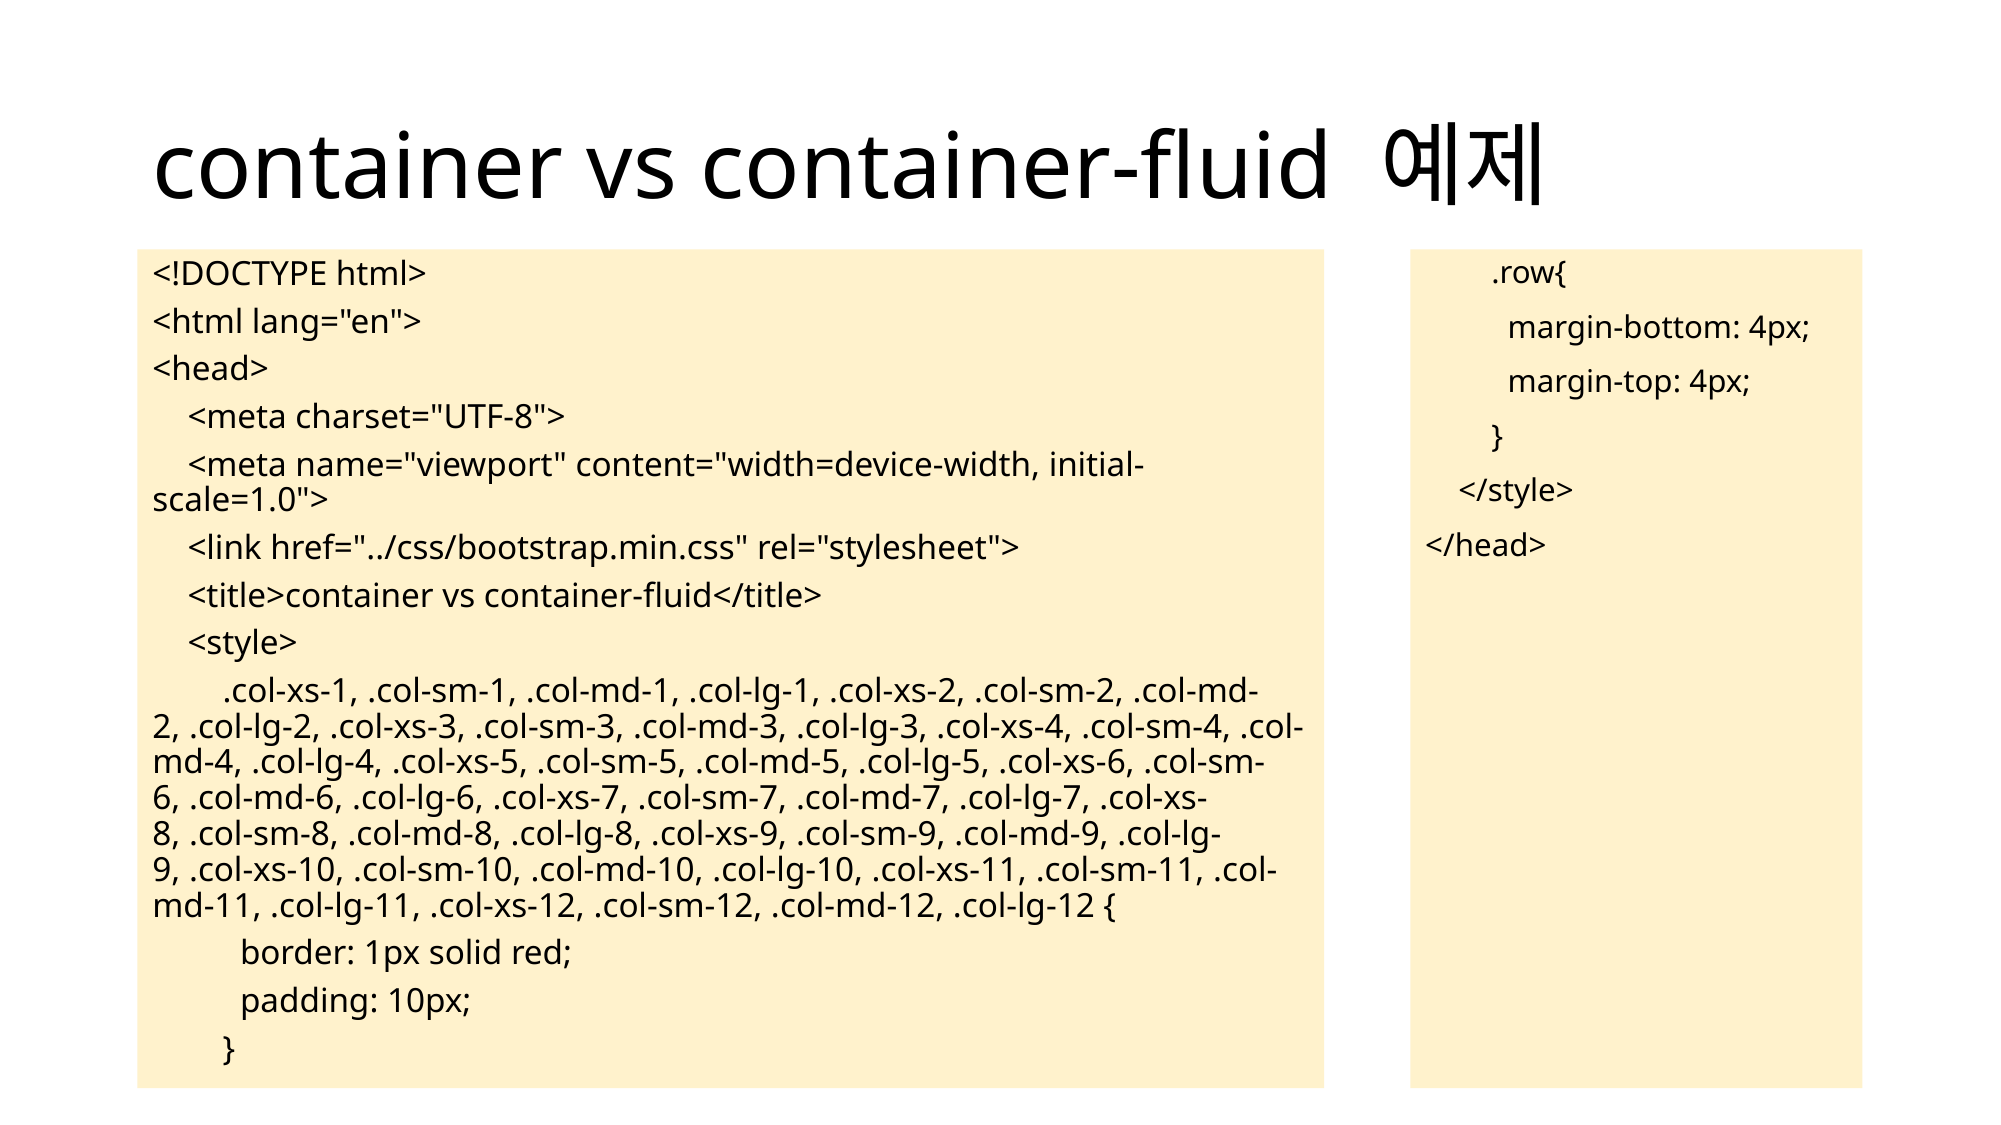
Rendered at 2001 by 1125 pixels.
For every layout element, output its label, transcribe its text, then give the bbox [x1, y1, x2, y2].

list <!DOCTYPE html> <html lang="en"> <head> <meta charset="UTF-8"> <meta name="viewport" content="width=device-width, initial-scale=1.0"> <link href="../css/bootstrap.min.css" rel="stylesheet"> <title>container vs container-fluid</title> <style> .col-xs-1, .col-sm-1, .col-md-1, .col-lg-1, .col-xs-2, .col-sm-2, .col-md-2, .col-lg-2, .col-xs-3, .col-sm-3, .col-md-3, .col-lg-3, .col-xs-4, .col-sm-4, .col-md-4, .col-lg-4, .col-xs-5, .col-sm-5, .col-md-5, .col-lg-5, .col-xs-6, .col-sm-6, .col-md-6, .col-lg-6, .col-xs-7, .col-sm-7, .col-md-7, .col-lg-7, .col-xs-8, .col-sm-8, .col-md-8, .col-lg-8, .col-xs-9, .col-sm-9, .col-md-9, .col-lg-9, .col-xs-10, .col-sm-10, .col-md-10, .col-lg-10, .col-xs-11, .col-sm-11, .col-md-11, .col-lg-11, .col-xs-12, .col-sm-12, .col-md-12, .col-lg-12 { border: 1px solid red; padding: 10px; } [137, 249, 1325, 1089]
title container vs container-fluid 예제 [137, 59, 1863, 278]
text_box .row{ margin-bottom: 4px; margin-top: 4px; } </style> </head> [1410, 249, 1863, 1089]
